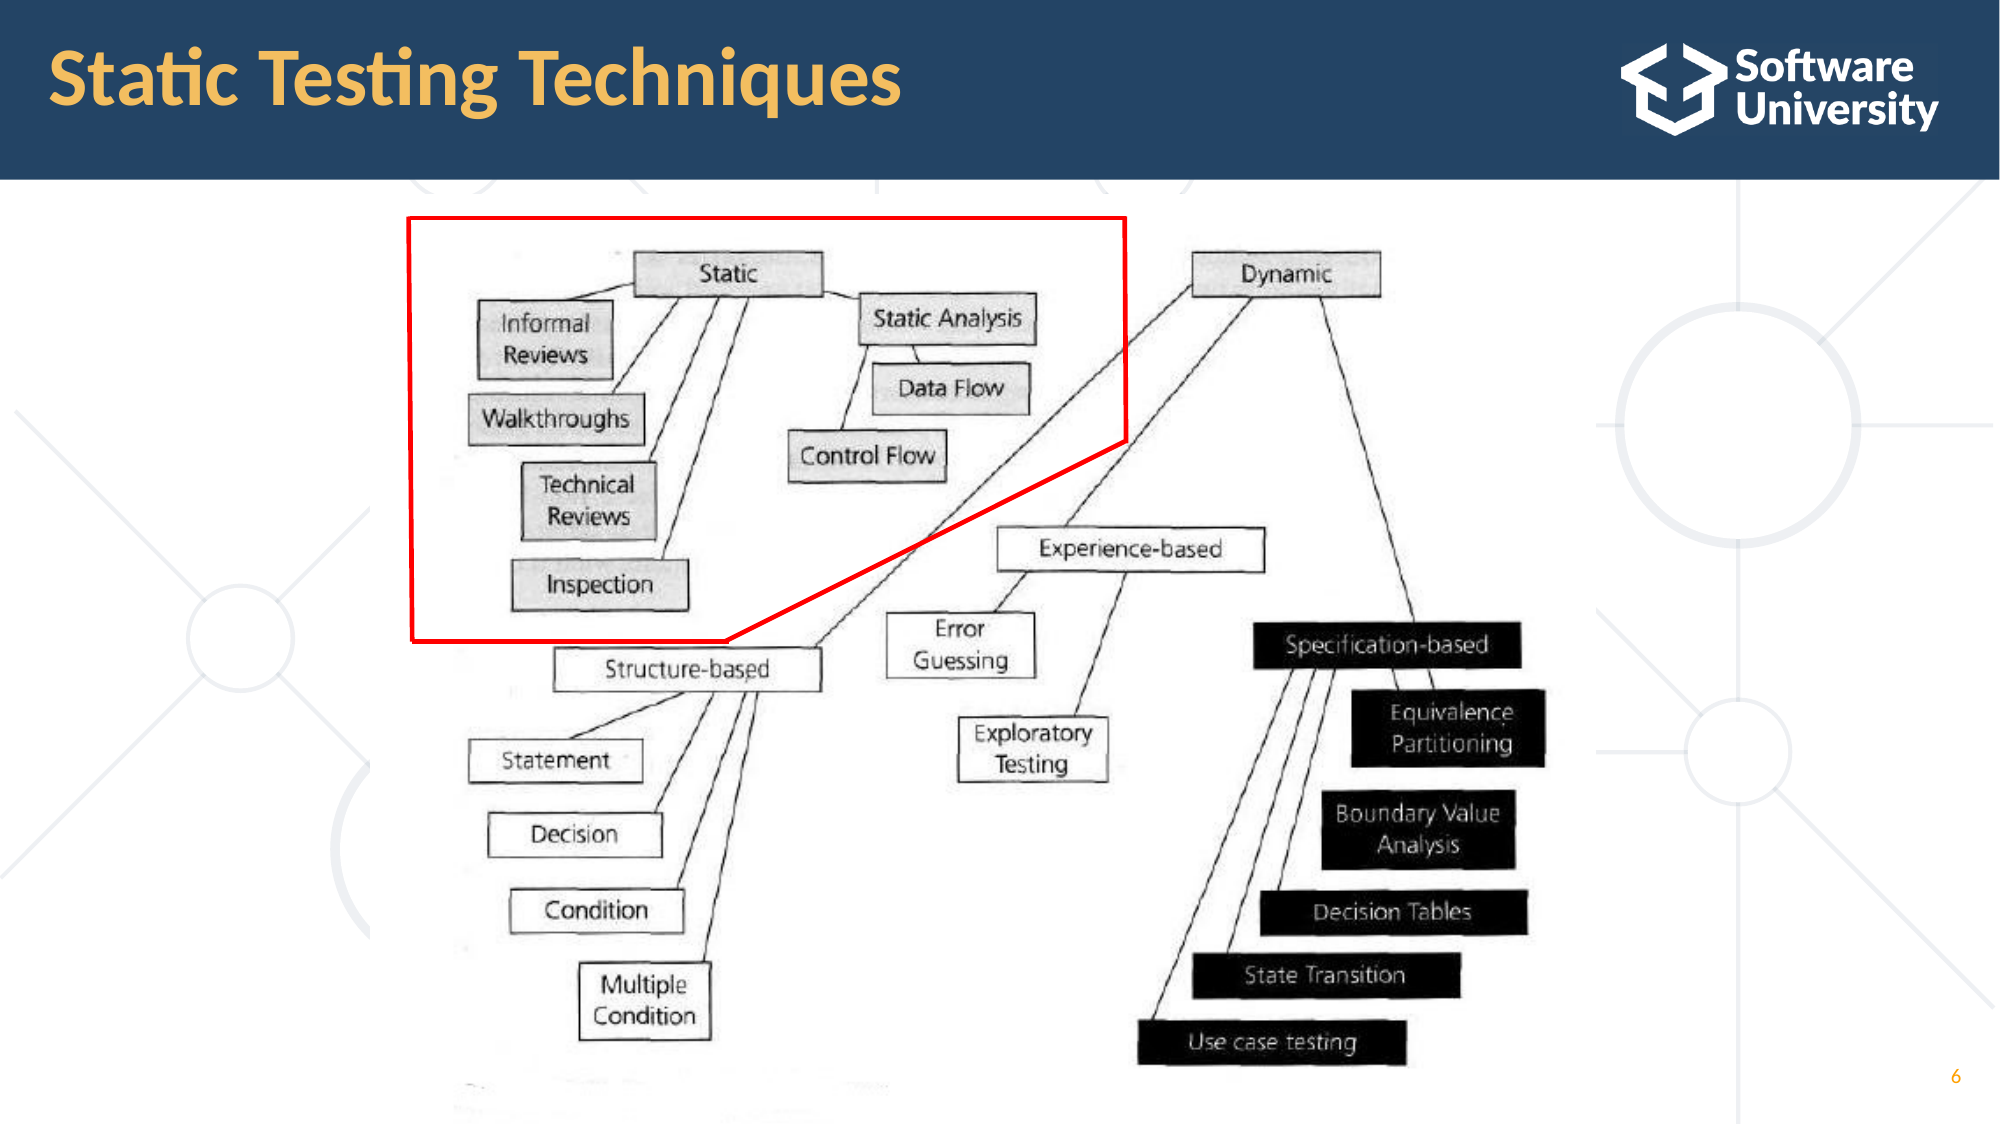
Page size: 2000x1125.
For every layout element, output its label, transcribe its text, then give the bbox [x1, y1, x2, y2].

picture [1621, 43, 1939, 136]
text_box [369, 193, 1597, 1125]
title Static Testing Techniques [30, 6, 1450, 150]
slide_number 6 [1896, 1049, 1968, 1101]
